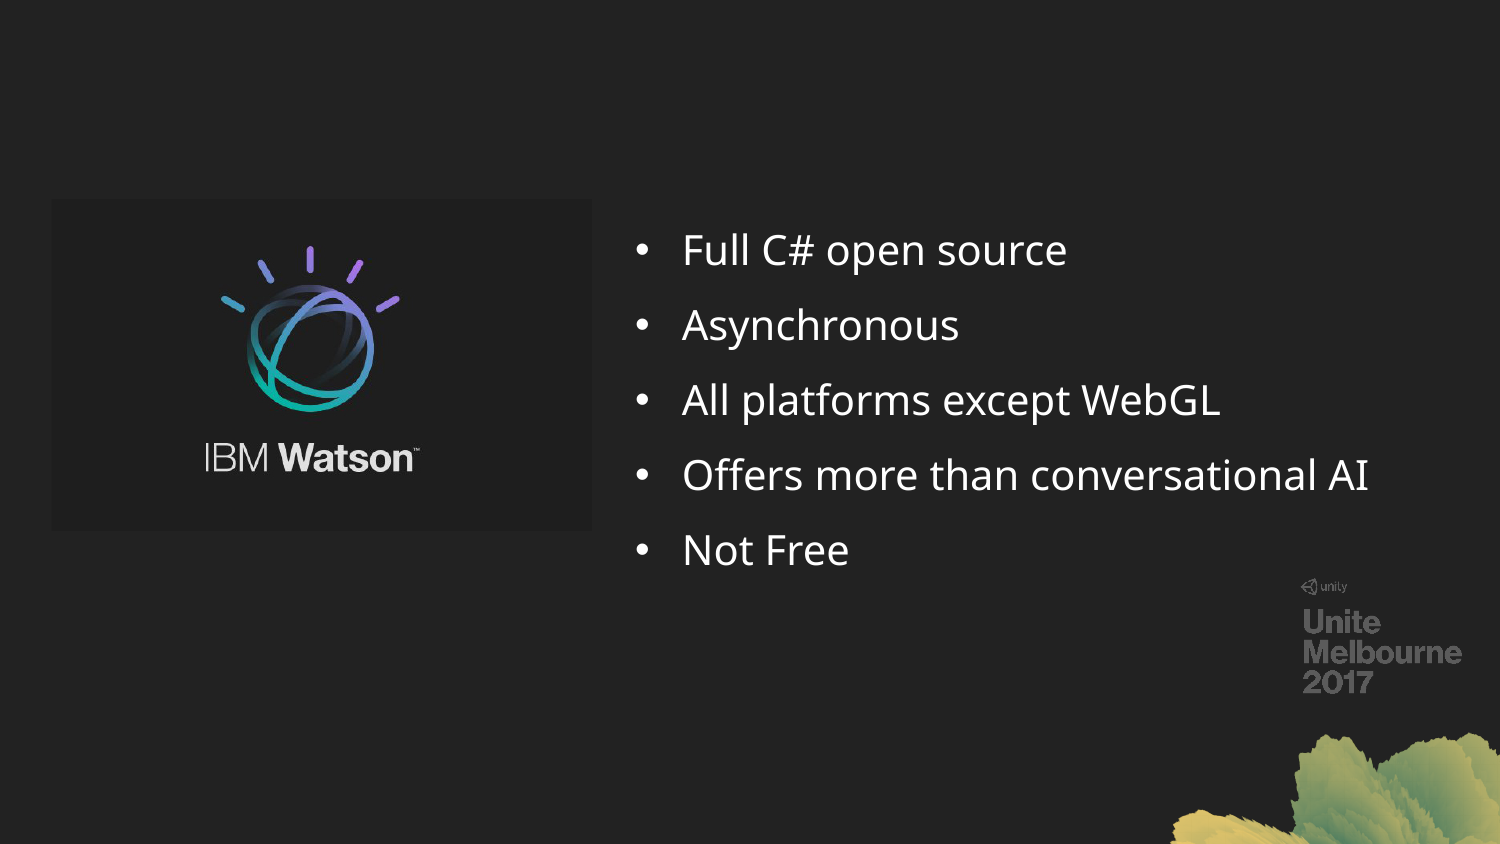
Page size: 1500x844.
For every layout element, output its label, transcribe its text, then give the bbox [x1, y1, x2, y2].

text_box [51, 198, 593, 532]
picture [1160, 714, 1500, 844]
text_box Full C# open source Asynchronous All platforms except WebGL Offers more than conversational AI Not Free [635, 199, 1472, 670]
